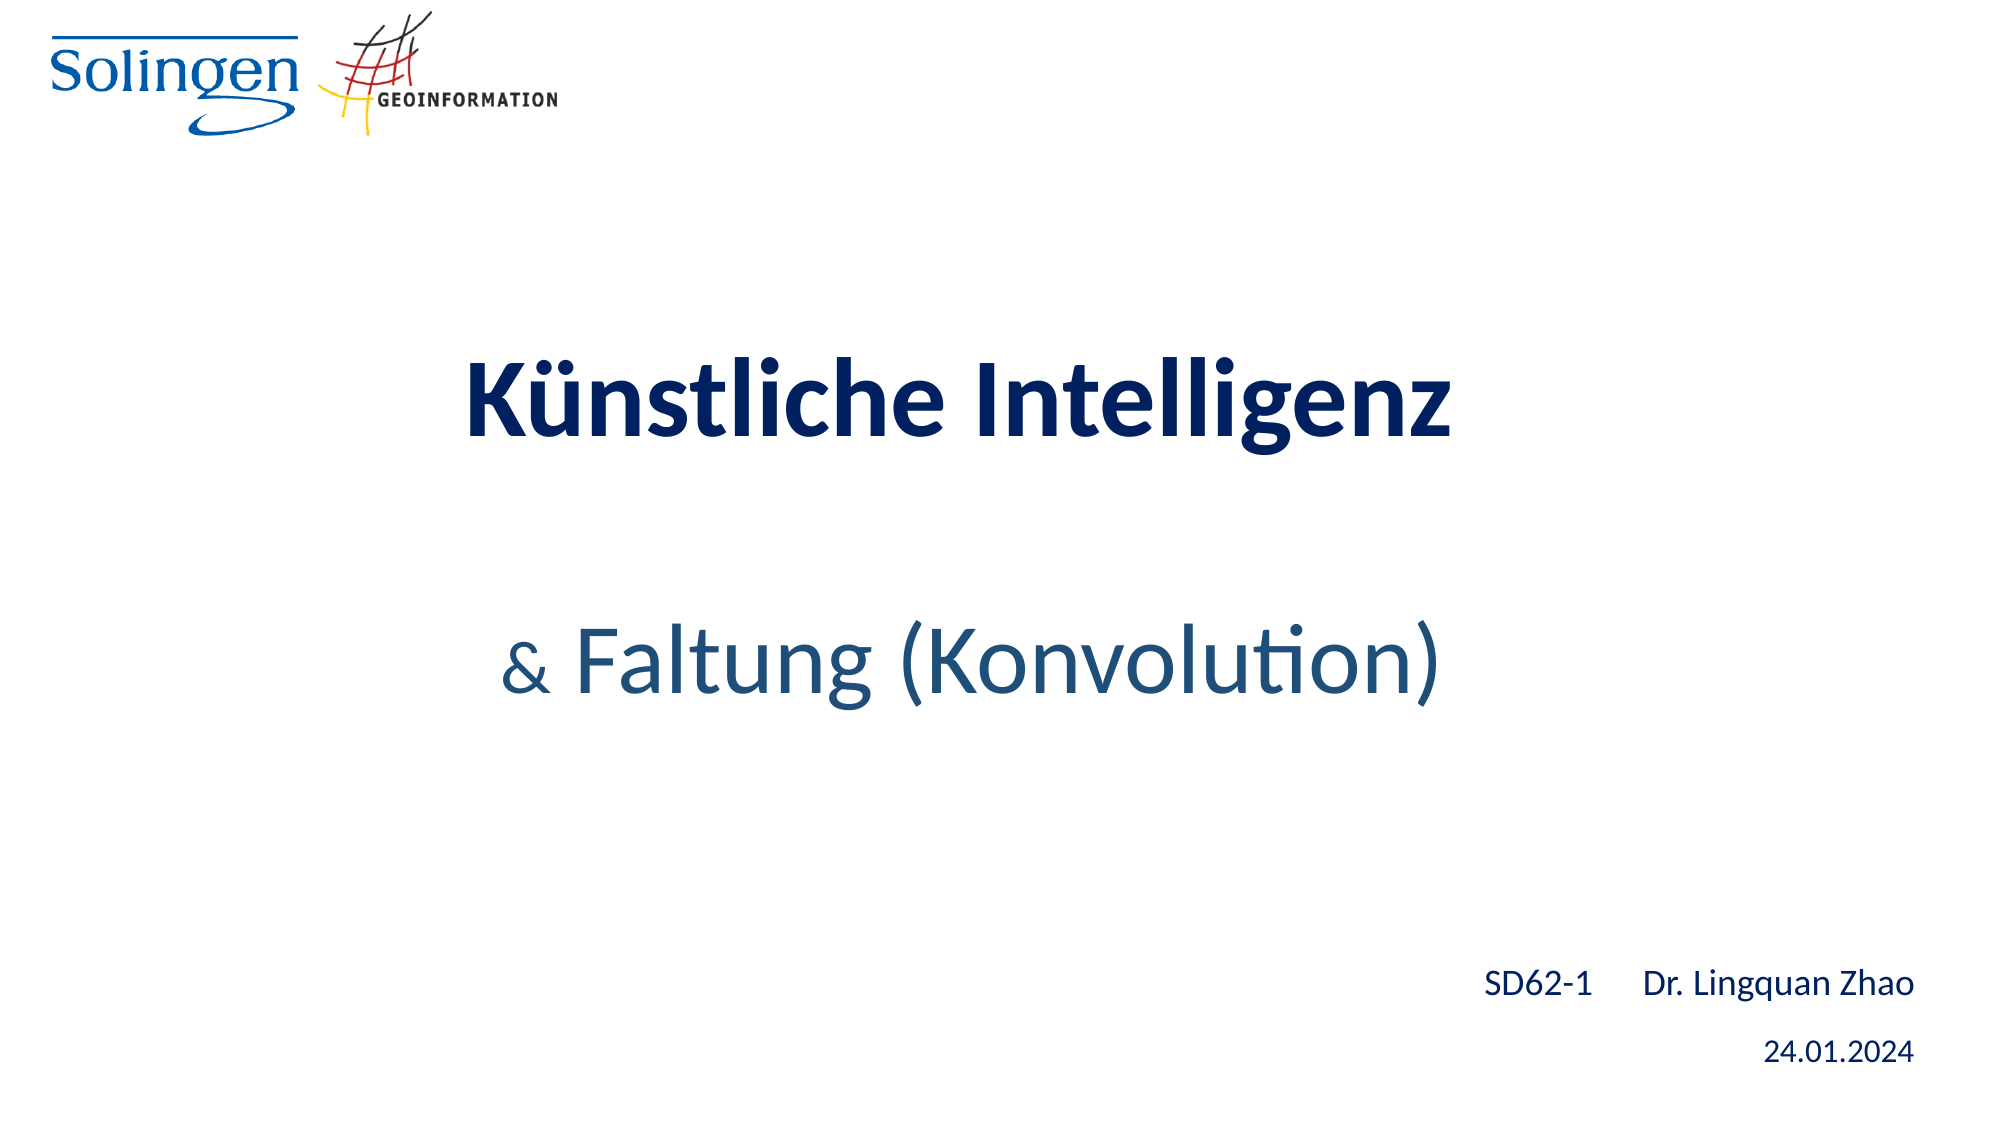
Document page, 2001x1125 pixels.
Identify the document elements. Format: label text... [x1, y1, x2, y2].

text_box Künstliche Intelligenz & Faltung (Konvolution) [180, 316, 1766, 721]
text_box SD62-1 Dr. Lingquan Zhao [1469, 950, 1944, 1011]
text_box 24.01.2024 [1748, 1022, 1955, 1077]
picture [51, 36, 299, 136]
picture [317, 11, 557, 136]
